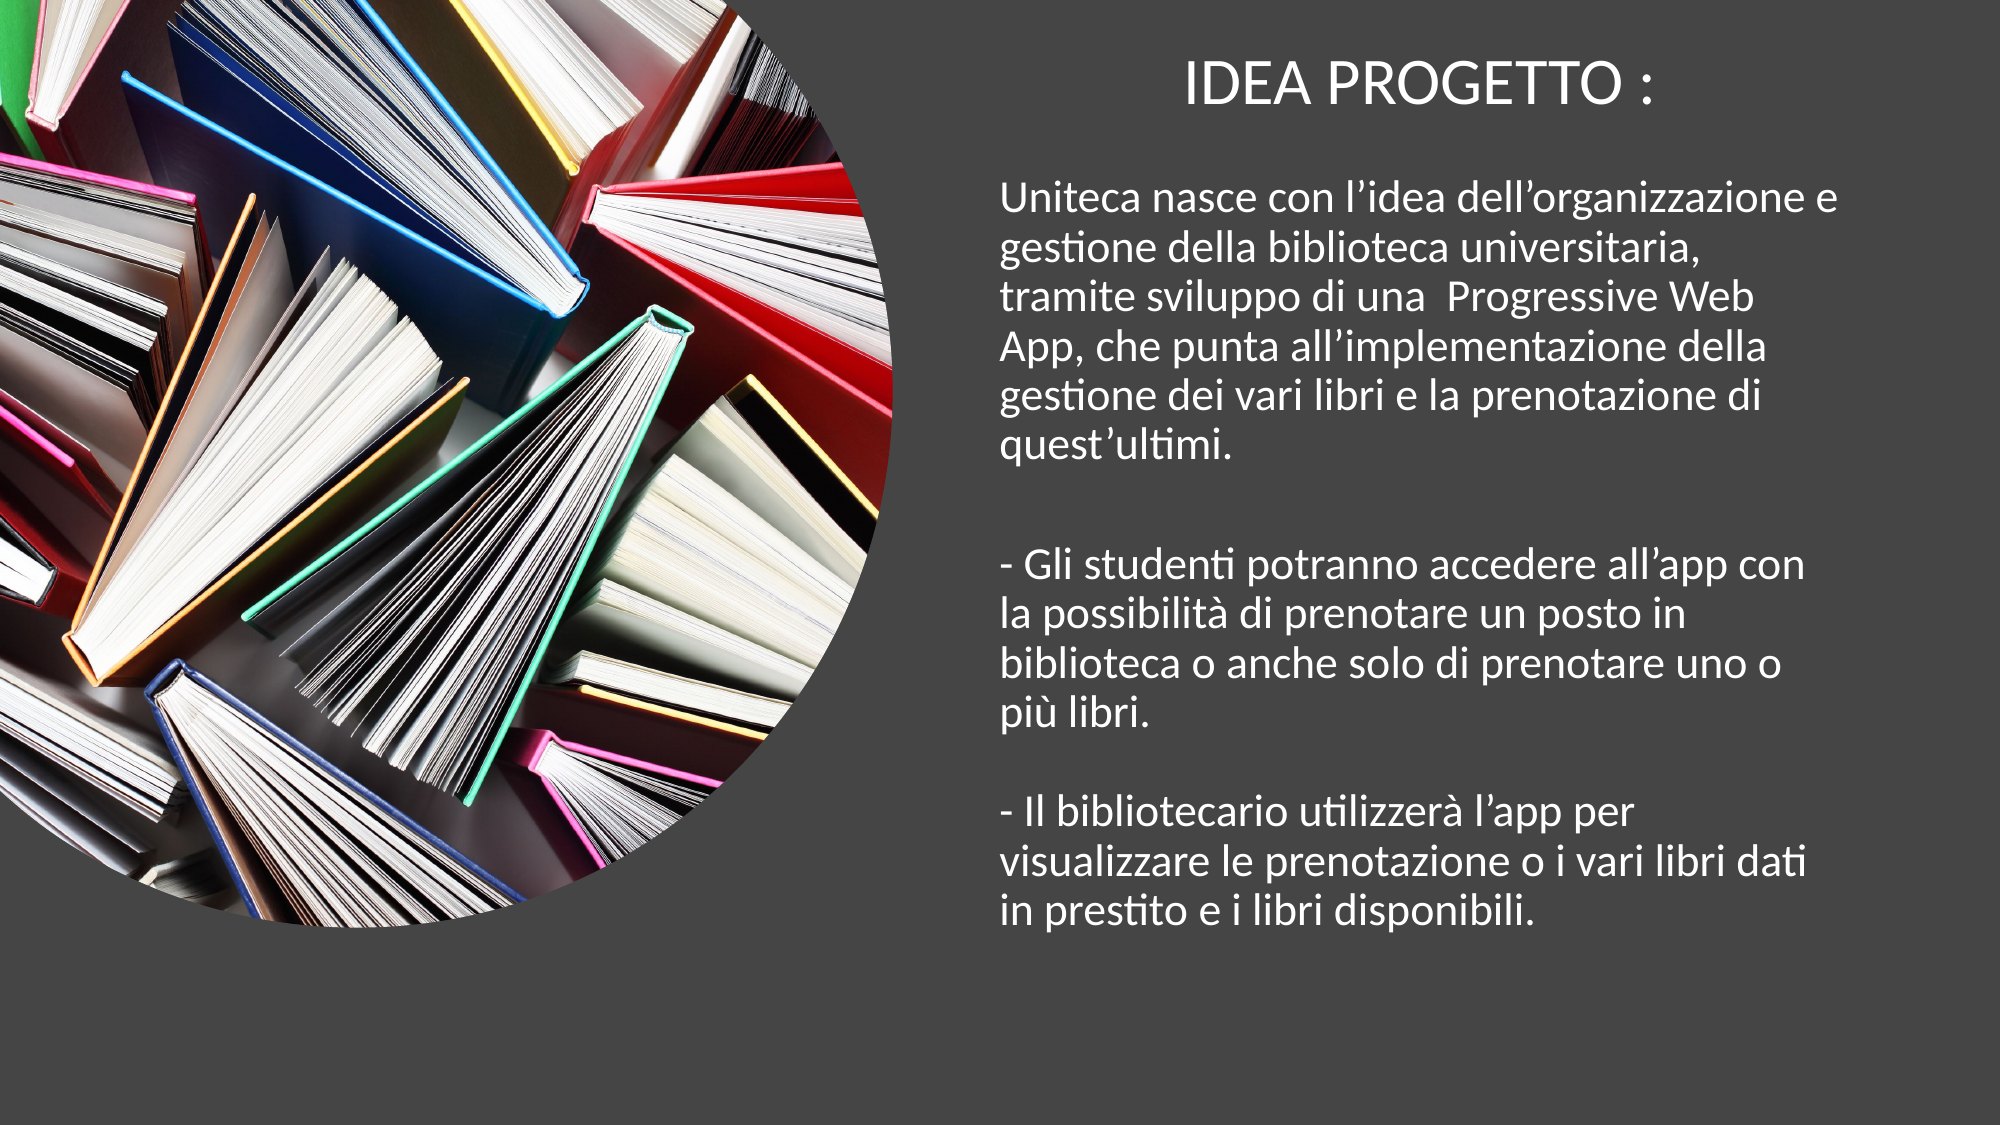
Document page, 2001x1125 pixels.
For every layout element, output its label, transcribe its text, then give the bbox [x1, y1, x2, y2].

picture [0, 0, 893, 928]
list IDEA PROGETTO : Uniteca nasce con l’idea dell’organizzazione e gestione della biblioteca universitaria, tramite sviluppo di una Progressive Web App, che punta all’implementazione della gestione dei vari libri e la prenotazione di quest’ultimi. - Gli studenti potranno accedere all’app con la possibilità di prenotare un posto in biblioteca o anche solo di prenotare uno o più libri. - Il bibliotecario utilizzerà l’app per visualizzare le prenotazione o i vari libri dati in prestito e i libri disponibili. [984, 39, 1857, 998]
